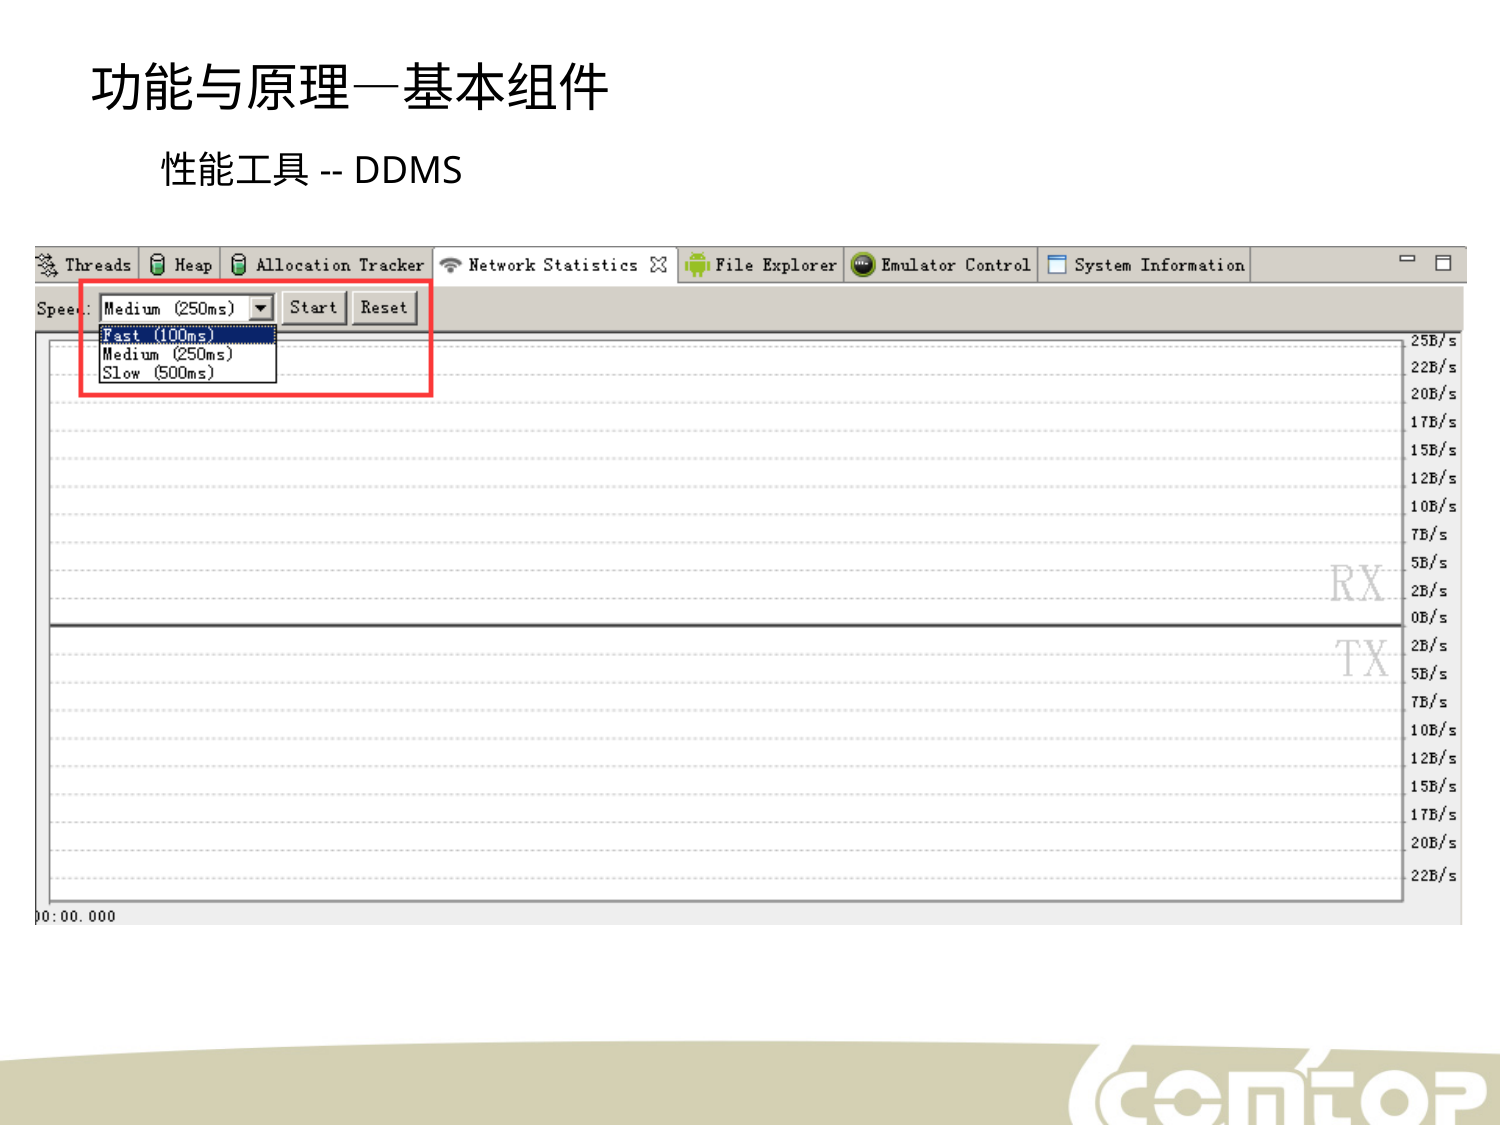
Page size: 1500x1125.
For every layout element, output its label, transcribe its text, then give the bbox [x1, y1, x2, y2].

text_box 功能与原理—基本组件 [75, 46, 626, 125]
picture [0, 0, 1500, 1125]
text_box 性能工具-- DDMS [145, 138, 478, 199]
